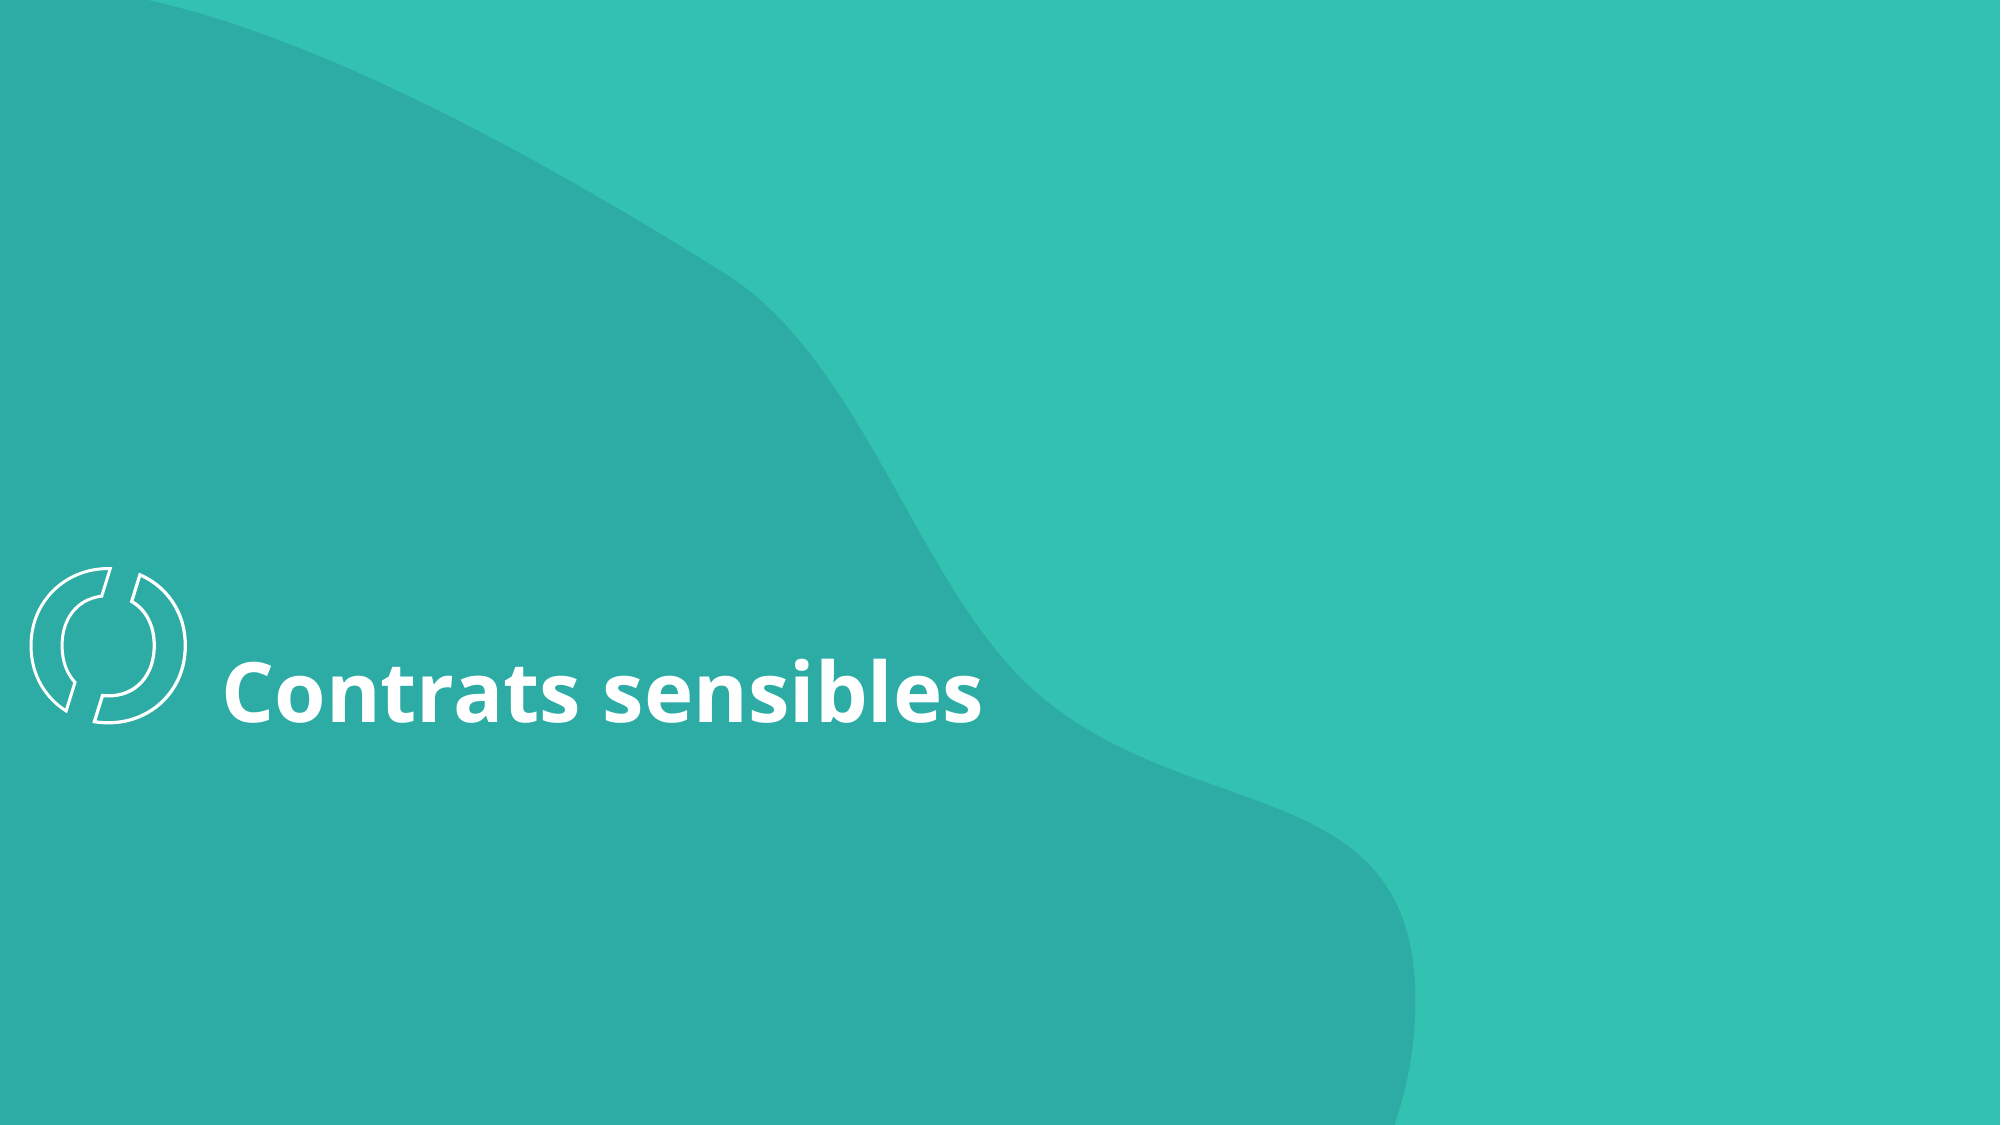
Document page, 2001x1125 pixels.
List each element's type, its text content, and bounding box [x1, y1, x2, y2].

title Contrats sensibles [206, 280, 1862, 749]
